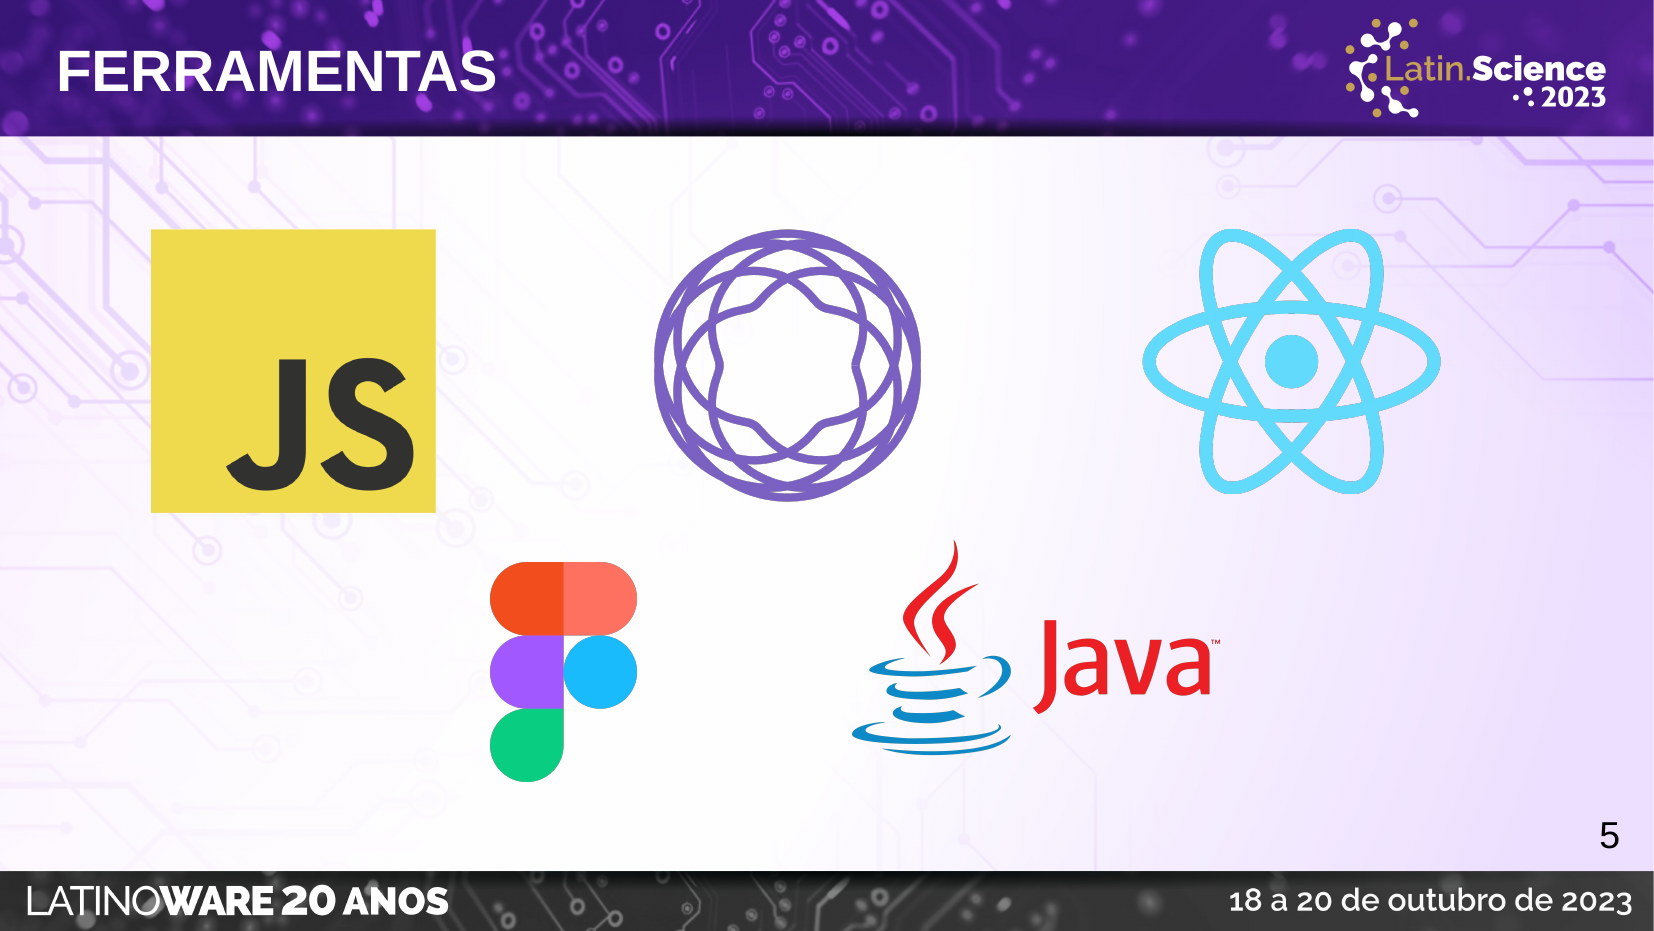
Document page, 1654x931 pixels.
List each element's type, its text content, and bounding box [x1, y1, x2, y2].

text_box 5 [1584, 803, 1626, 864]
text_box FERRAMENTAS [41, 8, 1300, 129]
picture [0, 0, 1654, 931]
